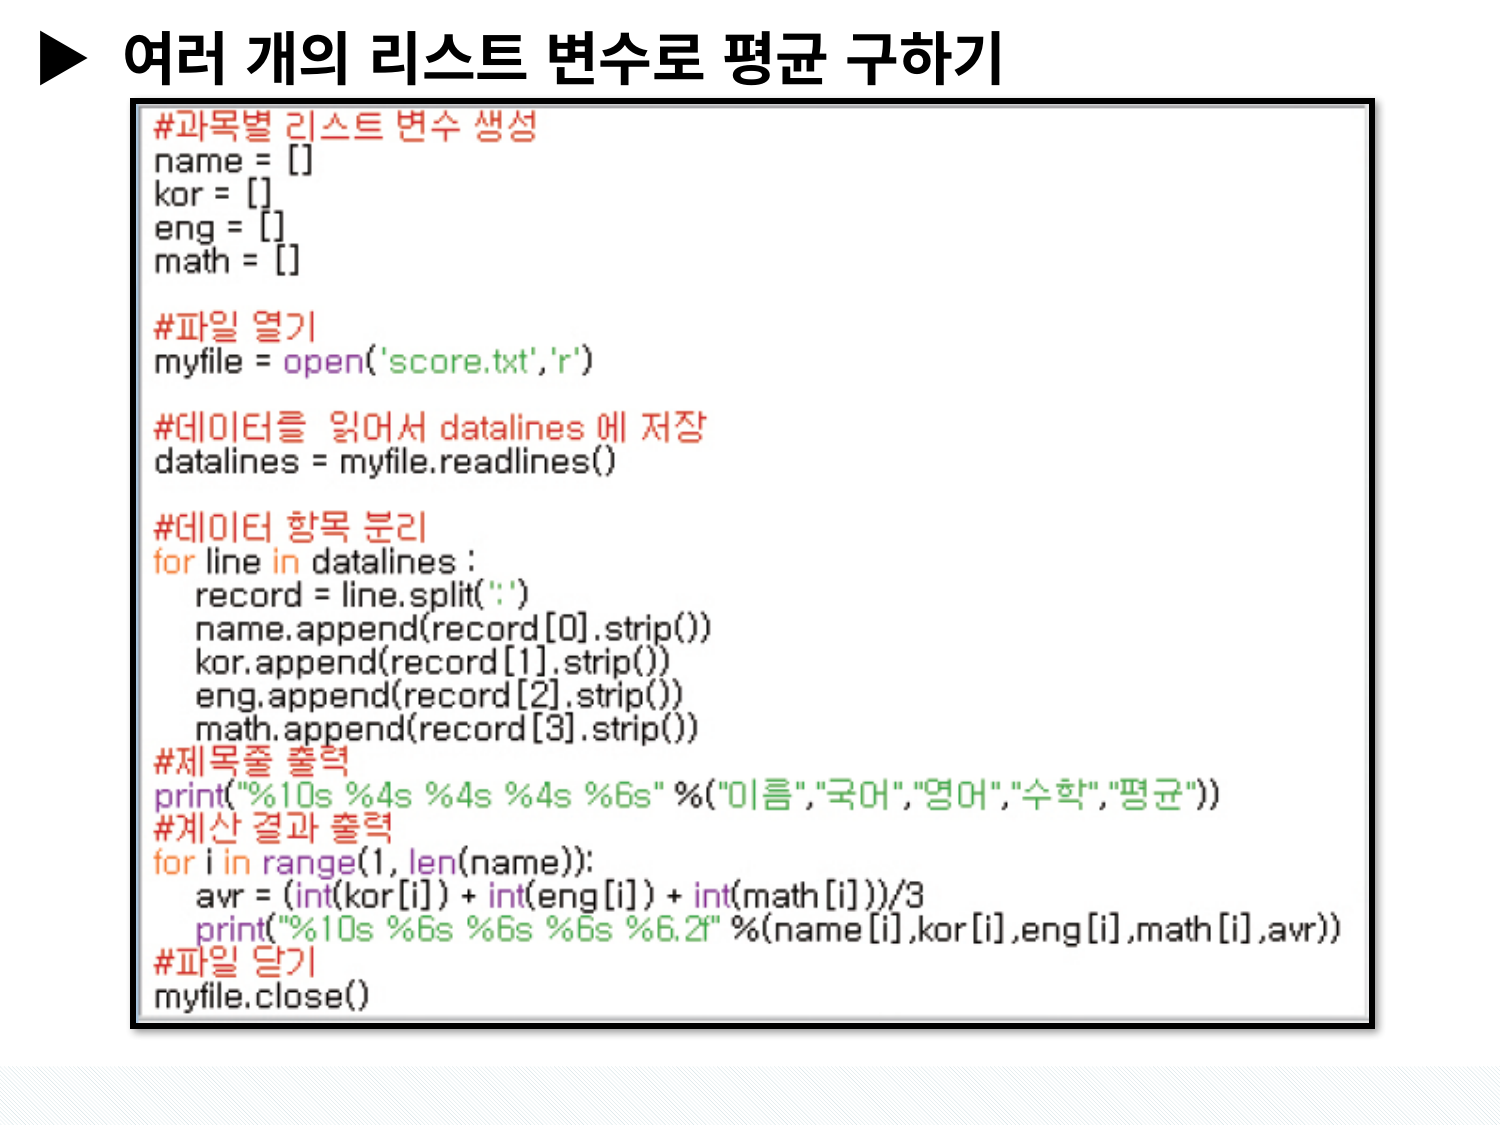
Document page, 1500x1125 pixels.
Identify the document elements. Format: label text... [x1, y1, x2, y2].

picture [135, 103, 1369, 1024]
text_box ▶ 여러 개의 리스트 변수로 평균 구하기 [17, 13, 1500, 109]
